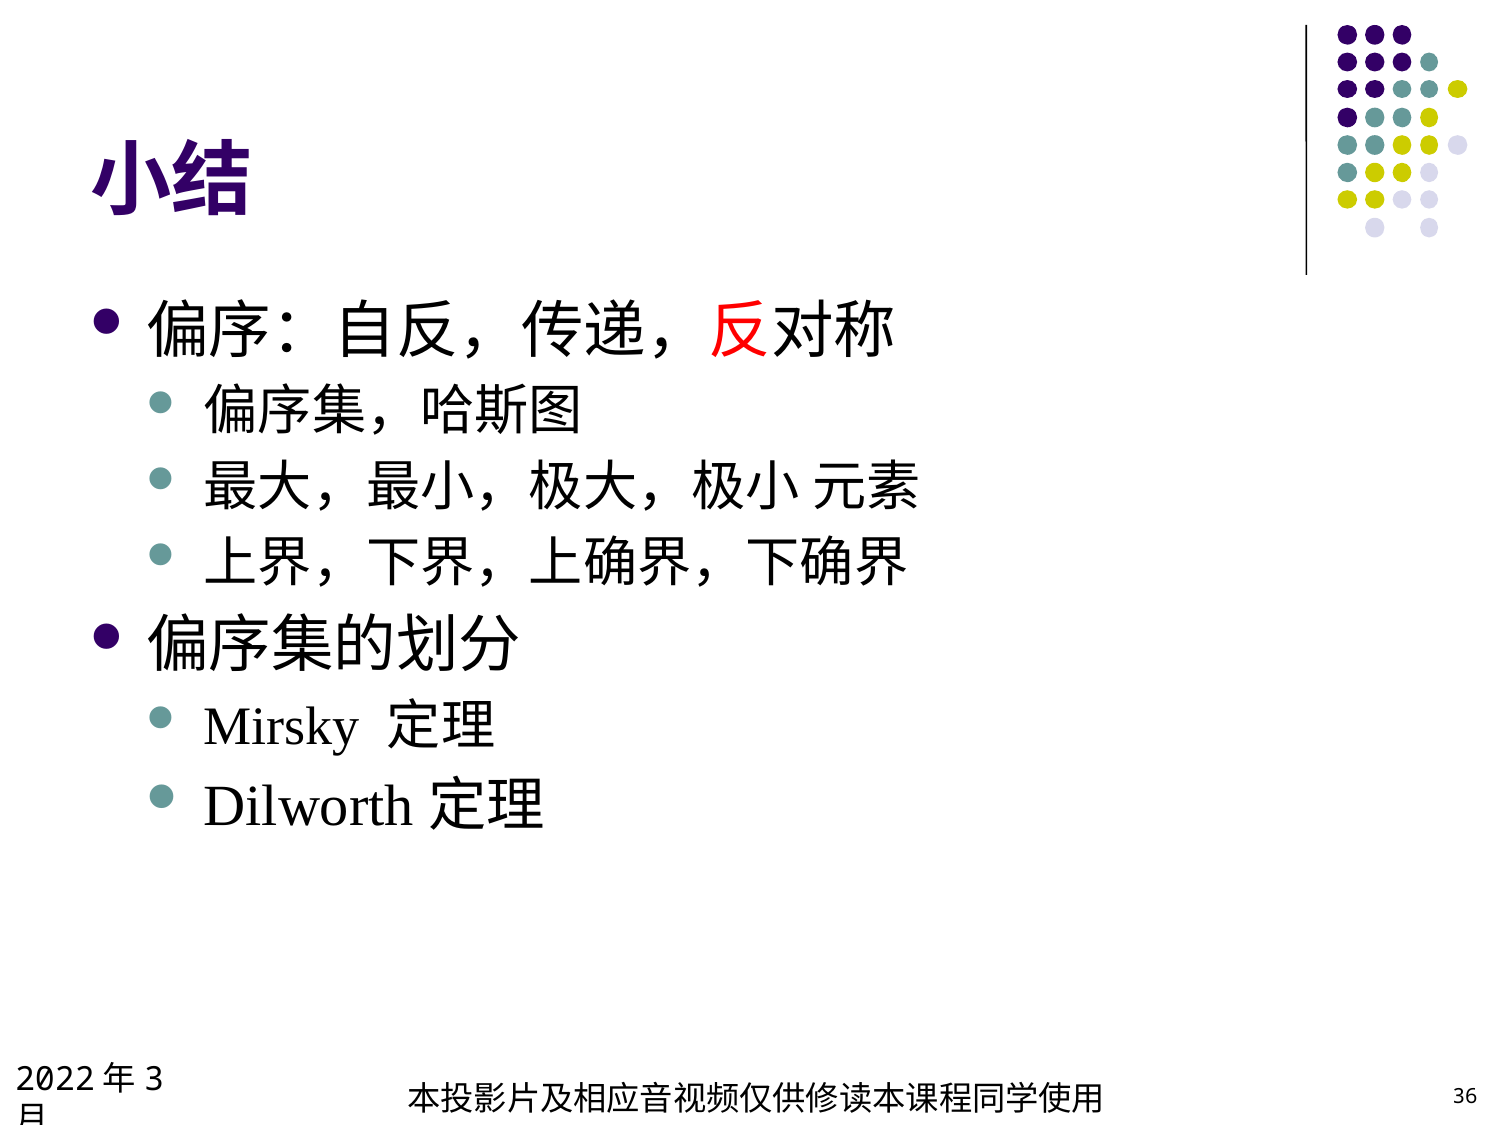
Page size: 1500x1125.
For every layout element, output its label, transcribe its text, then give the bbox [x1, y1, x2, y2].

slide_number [0, 1072, 206, 1123]
slide_number 36 [1337, 1072, 1493, 1123]
footer 本投影片及相应音视频仅供修读本课程同学使用 [206, 1072, 1307, 1123]
title 小结 [75, 20, 1313, 233]
list 偏序：自反，传递，反对称 偏序集，哈斯图 最大，最小，极大，极小 元素 上界，下界，上确界，下确界 偏序集的划分 Mirsky 定理 Dilworth定理 [75, 282, 1425, 1006]
